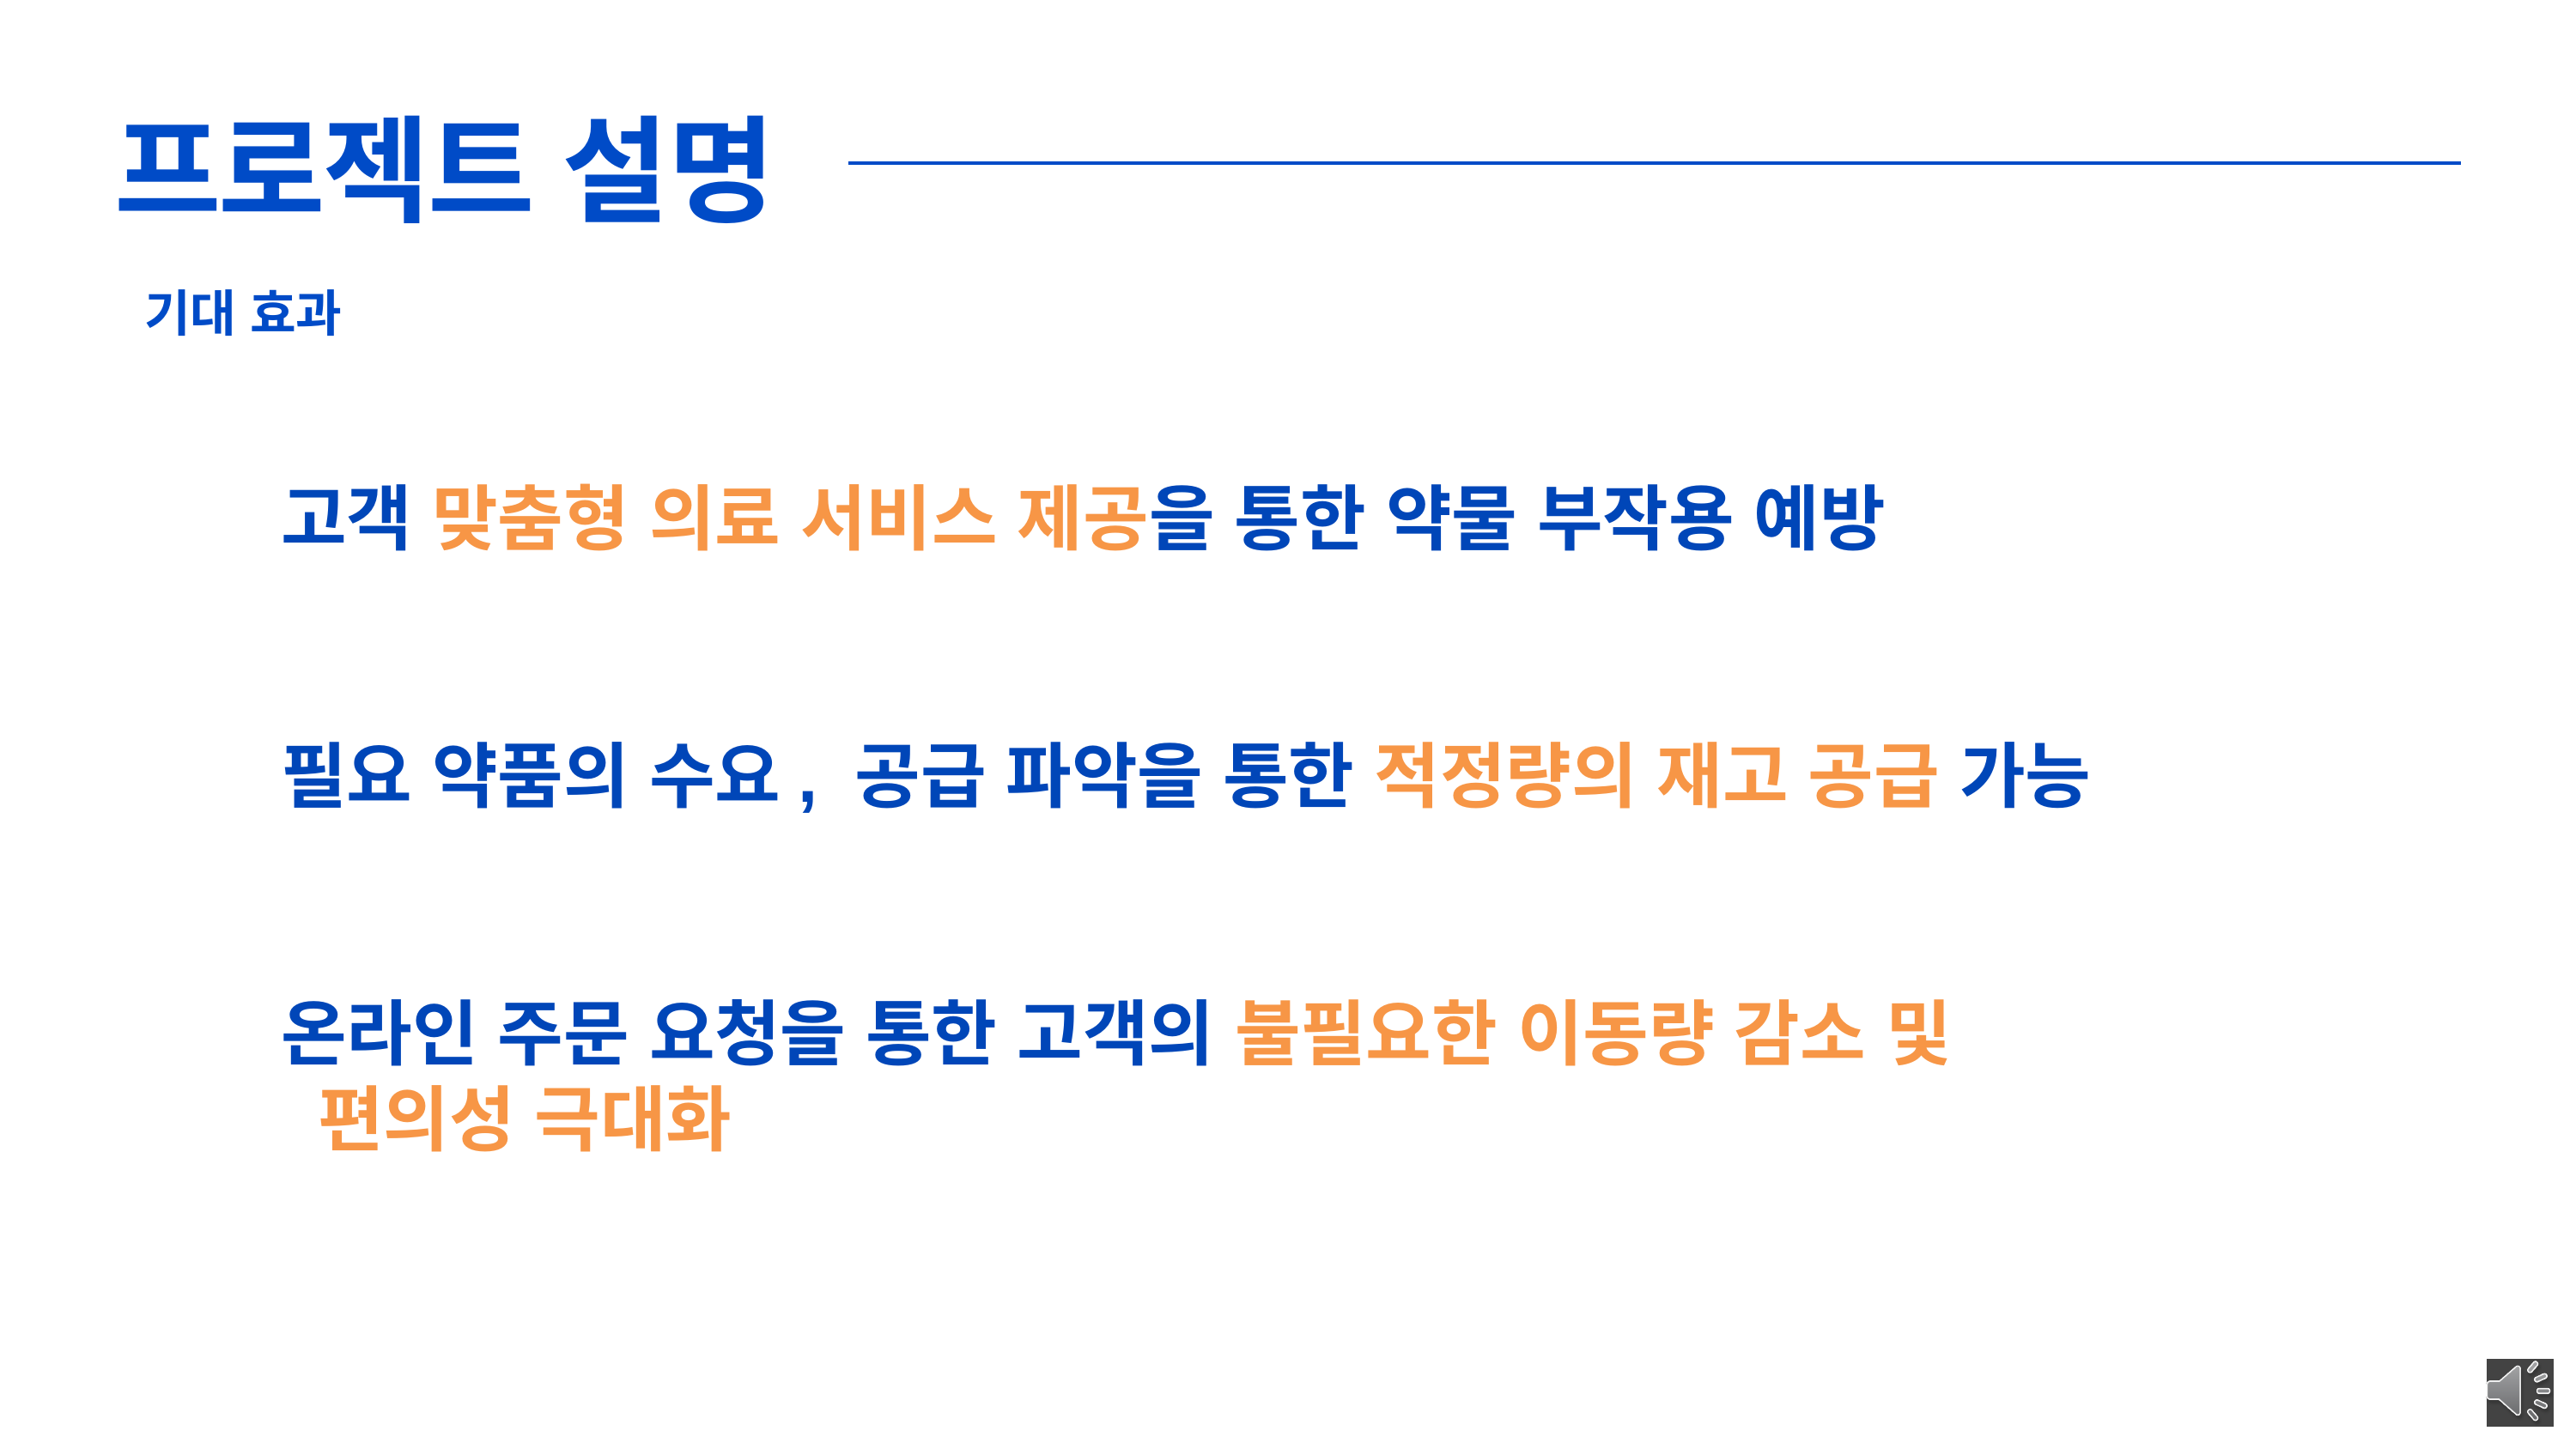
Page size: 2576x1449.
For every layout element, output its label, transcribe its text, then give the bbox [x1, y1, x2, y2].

text_box 고객 맞춤형 의료 서비스 제공을 통한 약물 부작용 예방 필요 약품의 수요, 공급 파악을 통한 적정량의 재고 공급 가능 온라인 주문 요청을 통한 고객의 불필요한 이동량 감소 및 편의성 극대화 [268, 466, 2396, 1167]
text_box 프로젝트 설명 [112, 94, 829, 237]
picture [2485, 1358, 2555, 1428]
text_box 기대 효과 [143, 280, 655, 343]
